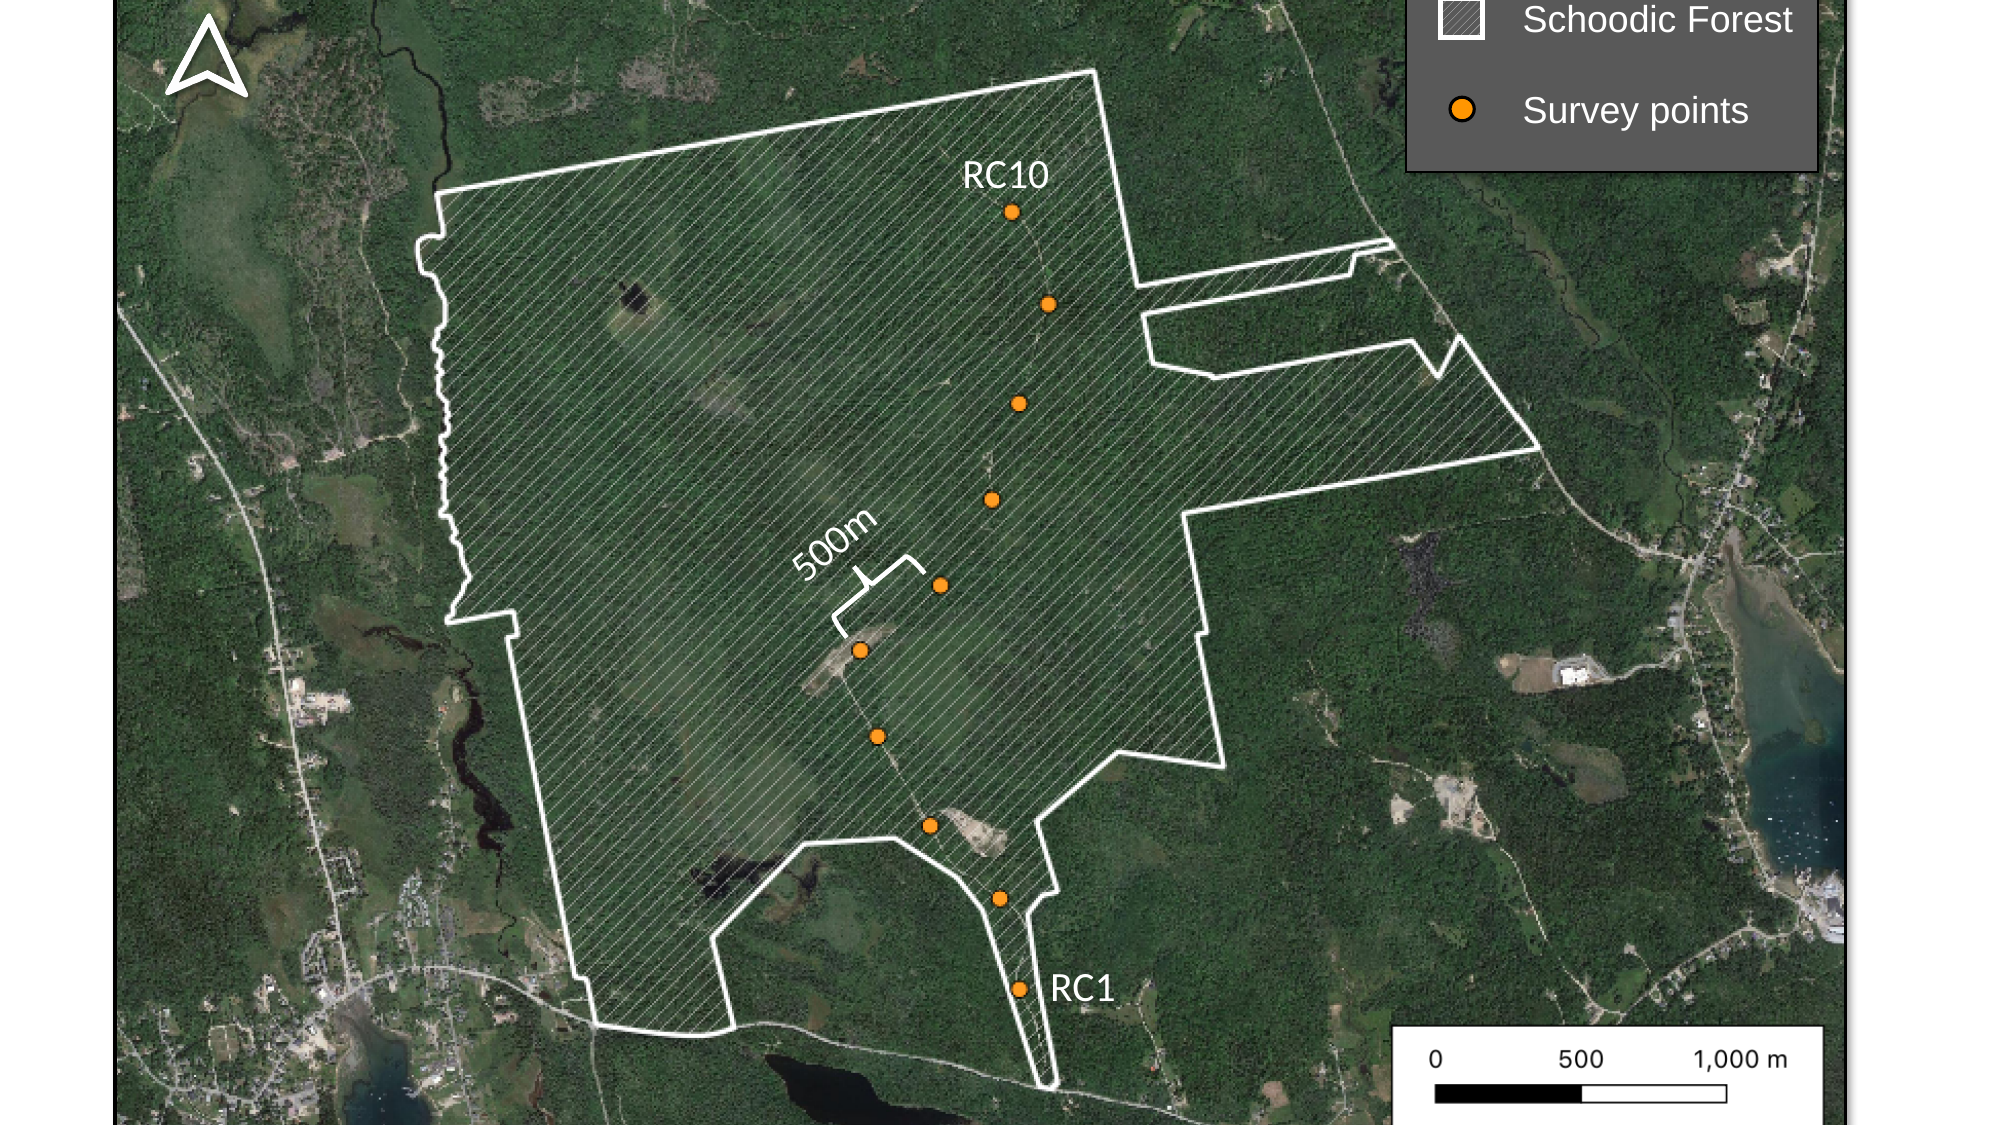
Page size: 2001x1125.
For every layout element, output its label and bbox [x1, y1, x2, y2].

picture [116, 0, 1844, 1125]
